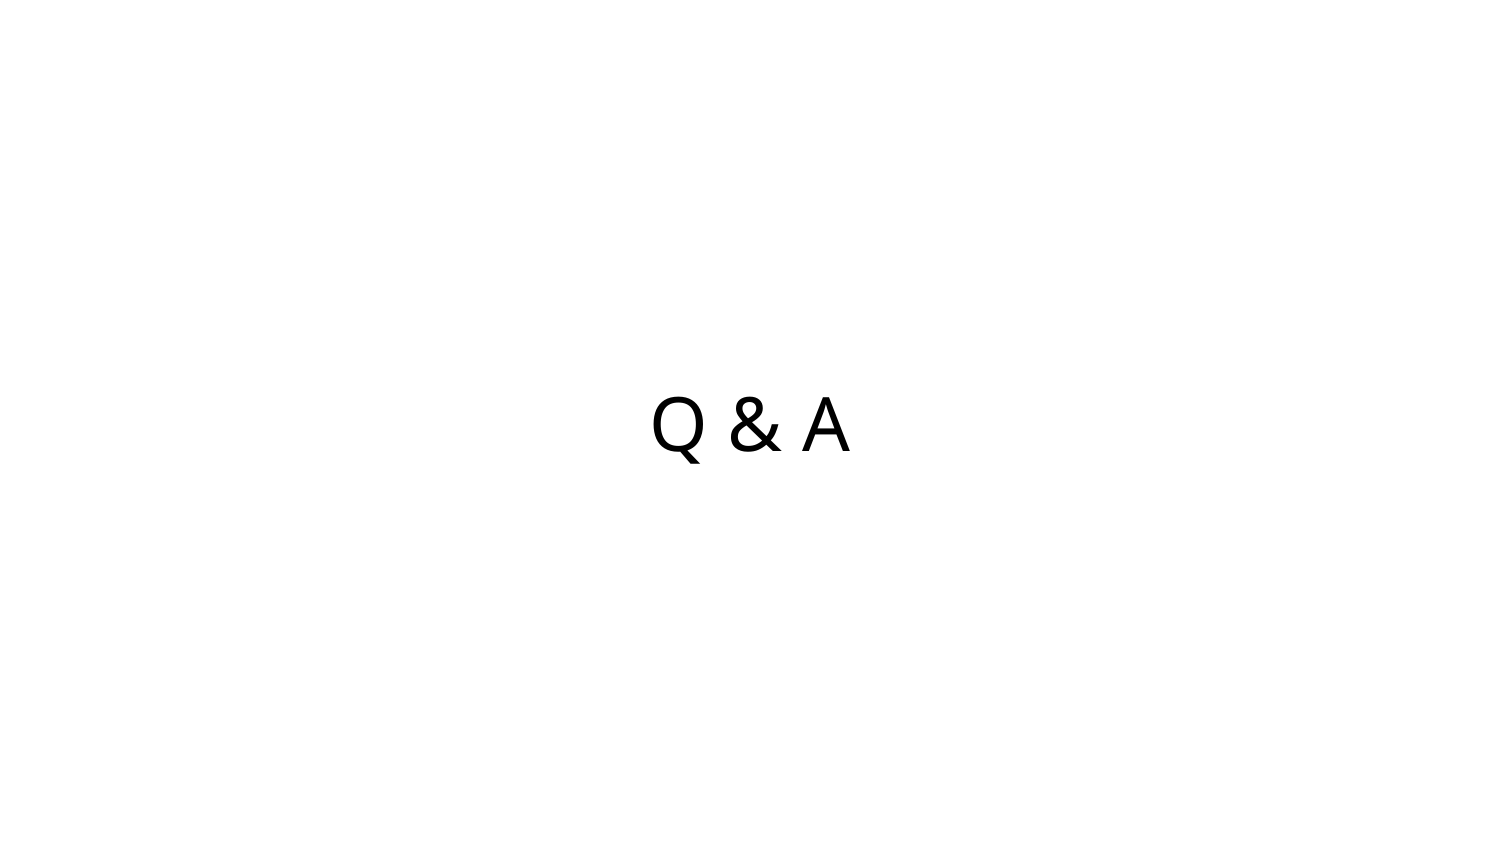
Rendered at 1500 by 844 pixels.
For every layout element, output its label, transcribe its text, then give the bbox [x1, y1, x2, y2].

title Q & A [51, 352, 1449, 491]
